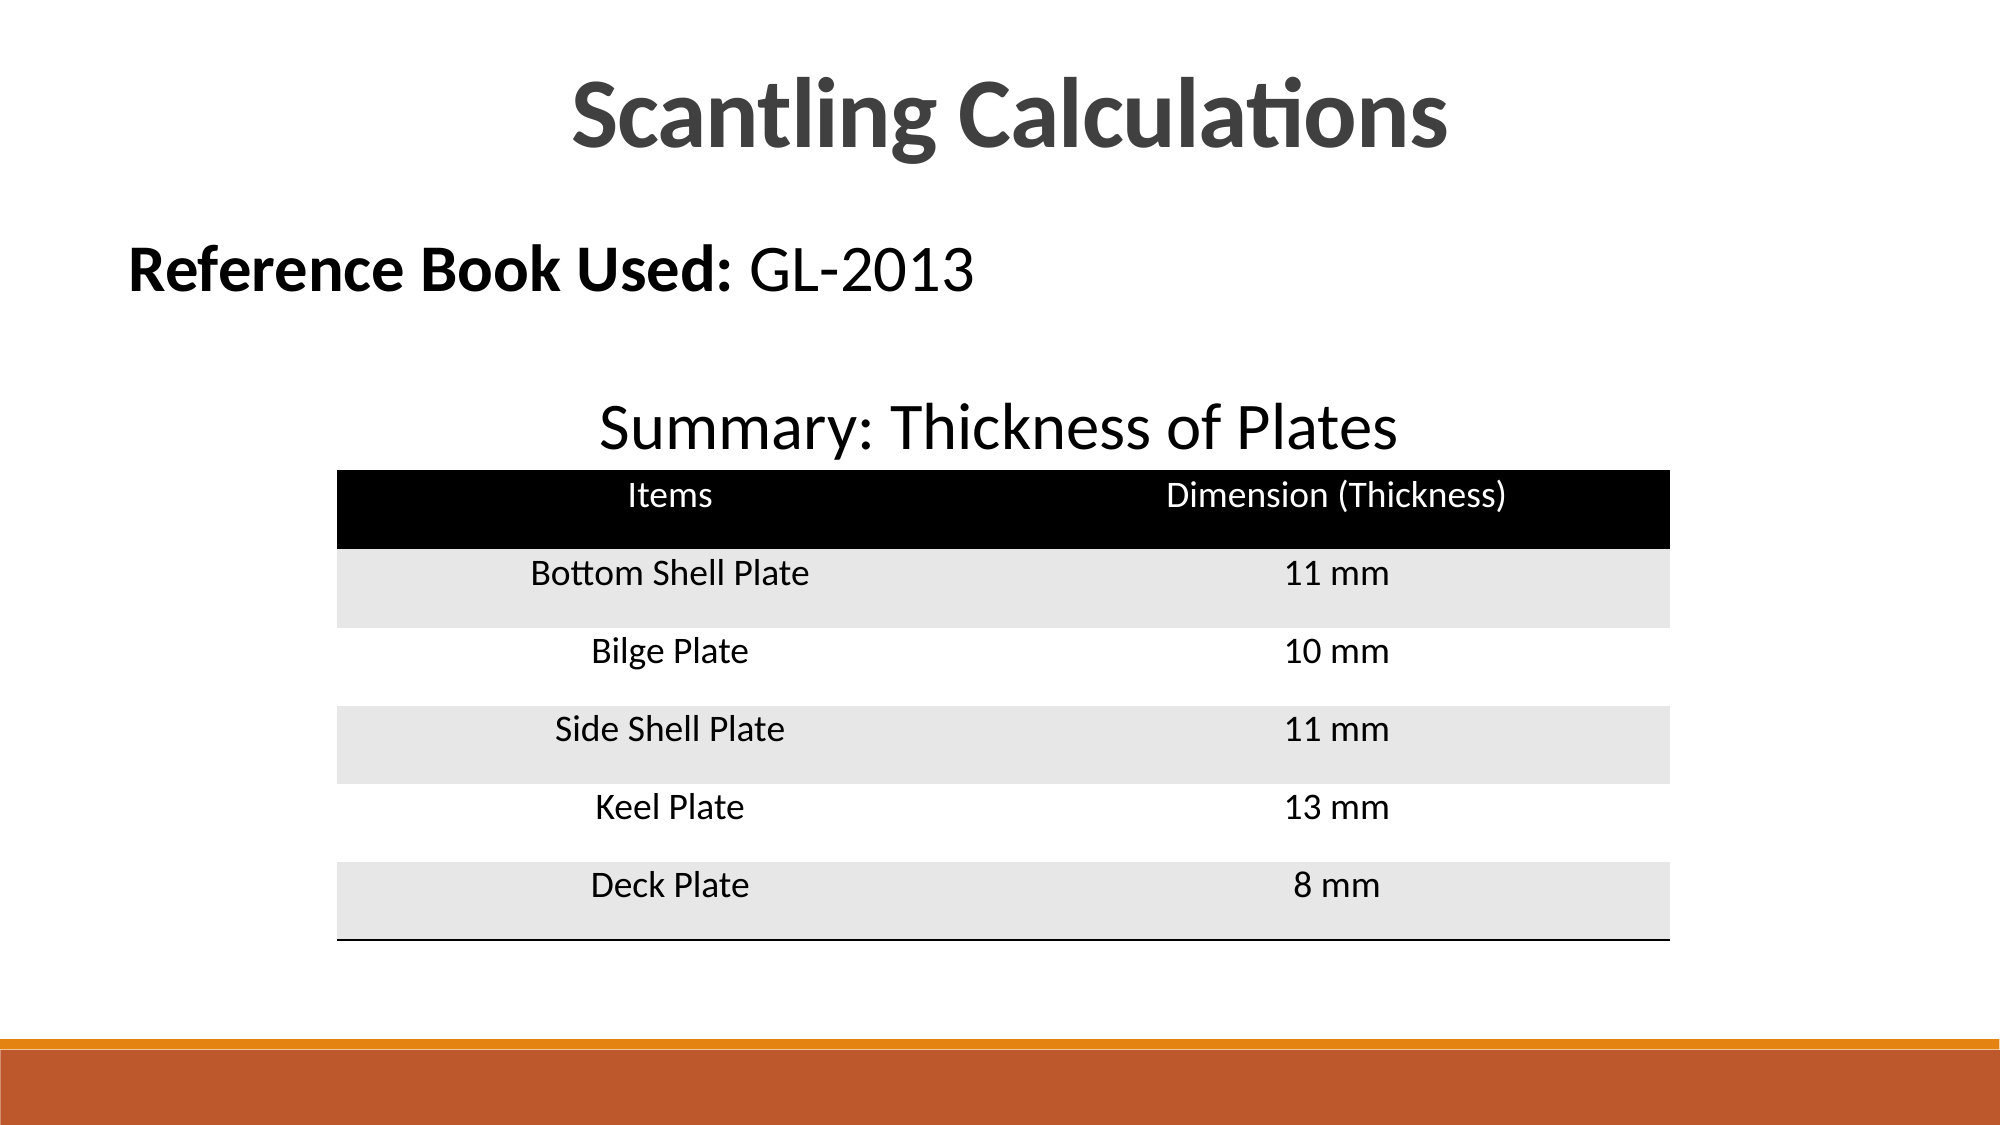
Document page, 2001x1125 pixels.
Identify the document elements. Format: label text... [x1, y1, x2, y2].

table_cell 8 mm [1004, 862, 1670, 939]
table_header Dimension (Thickness) [1004, 472, 1670, 549]
table_cell 11 mm [1004, 706, 1670, 784]
text_box Summary: Thickness of Plates [585, 335, 1415, 470]
table_cell 11 mm [1004, 549, 1670, 628]
table_cell 10 mm [1004, 628, 1670, 706]
table_cell Deck Plate [337, 862, 1004, 939]
text_box Scantling Calculations [185, 58, 1836, 297]
text_box Reference Book Used: GL-2013 [113, 177, 992, 313]
table_cell Bilge Plate [337, 628, 1004, 706]
table_cell Side Shell Plate [337, 706, 1004, 784]
table_cell 13 mm [1004, 784, 1670, 862]
table_header Items [337, 472, 1004, 549]
table_cell Bottom Shell Plate [337, 549, 1004, 628]
table_cell Keel Plate [337, 784, 1004, 862]
